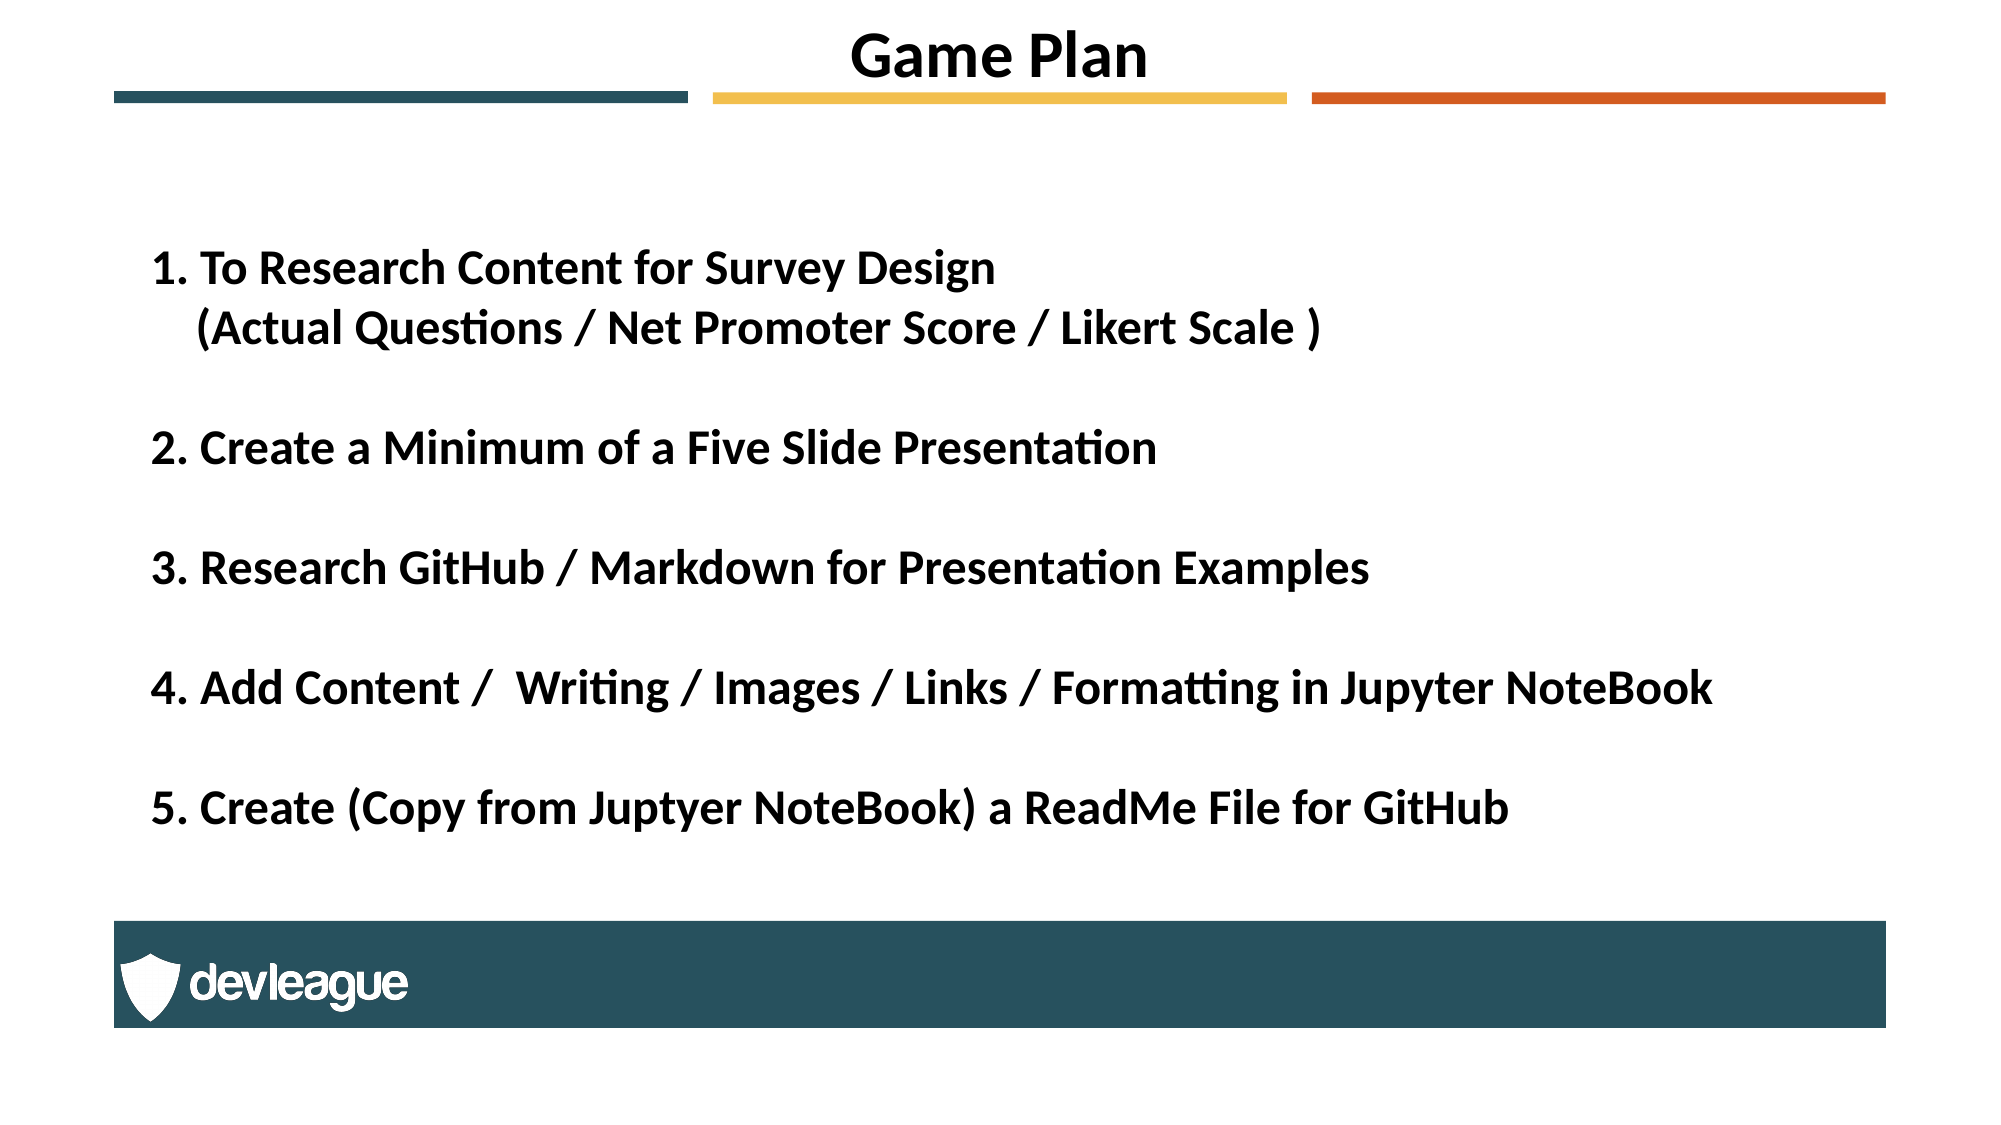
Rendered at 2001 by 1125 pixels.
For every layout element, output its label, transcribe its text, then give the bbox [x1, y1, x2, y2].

text_box 1. To Research Content for Survey Design (Actual Questions / Net Promoter Score / Likert Scale ) 2. Create a Minimum of a Five Slide Presentation 3. Research GitHub / Markdown for Presentation Examples 4. Add Content / Writing / Images / Links / Formatting in Jupyter NoteBook 5. Create (Copy from Juptyer NoteBook) a ReadMe File for GitHub [135, 227, 1908, 903]
picture [120, 953, 412, 1022]
text_box [113, 90, 689, 104]
text_box [1311, 91, 1887, 105]
text_box Game Plan [835, 3, 1165, 98]
text_box [113, 920, 1887, 1029]
text_box [712, 91, 1288, 105]
